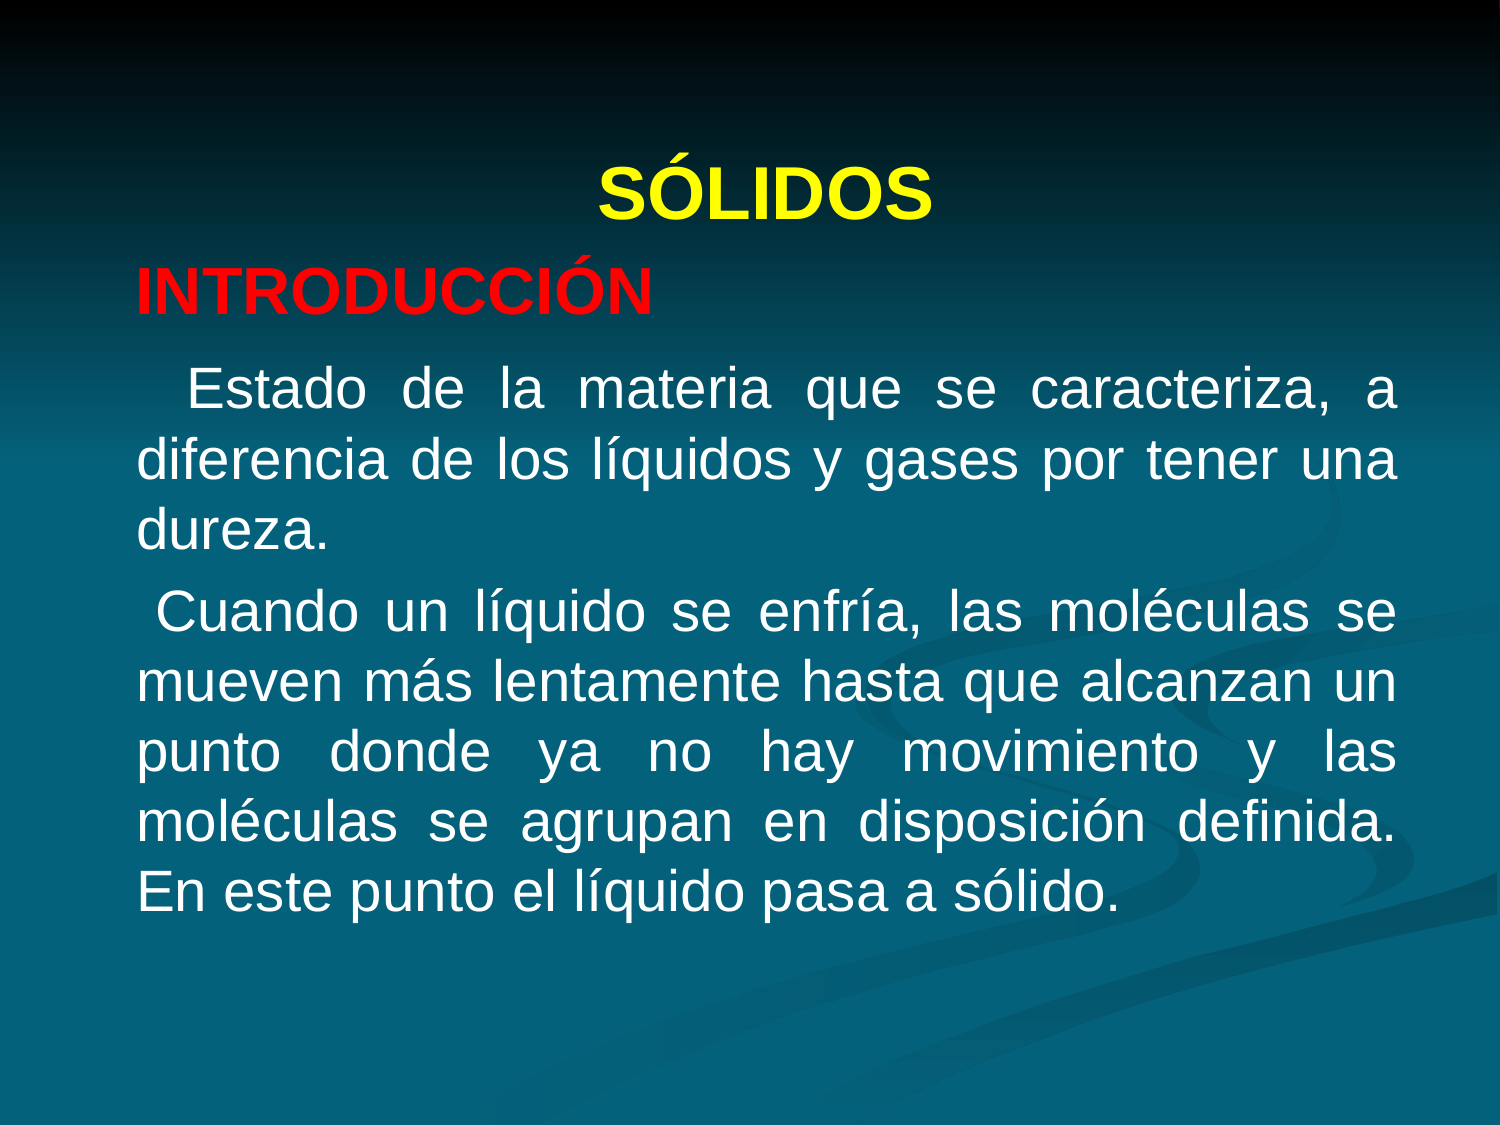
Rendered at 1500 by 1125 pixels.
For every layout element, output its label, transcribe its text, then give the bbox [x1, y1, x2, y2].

list SÓLIDOS INTRODUCCIÓN Estado de la materia que se caracteriza, a diferencia de los líquidos y gases por tener una dureza. Cuando un líquido se enfría, las moléculas se mueven más lentamente hasta que alcanzan un punto donde ya no hay movimiento y las moléculas se agrupan en disposición definida. En este punto el líquido pasa a sólido. [64, 136, 1416, 1083]
